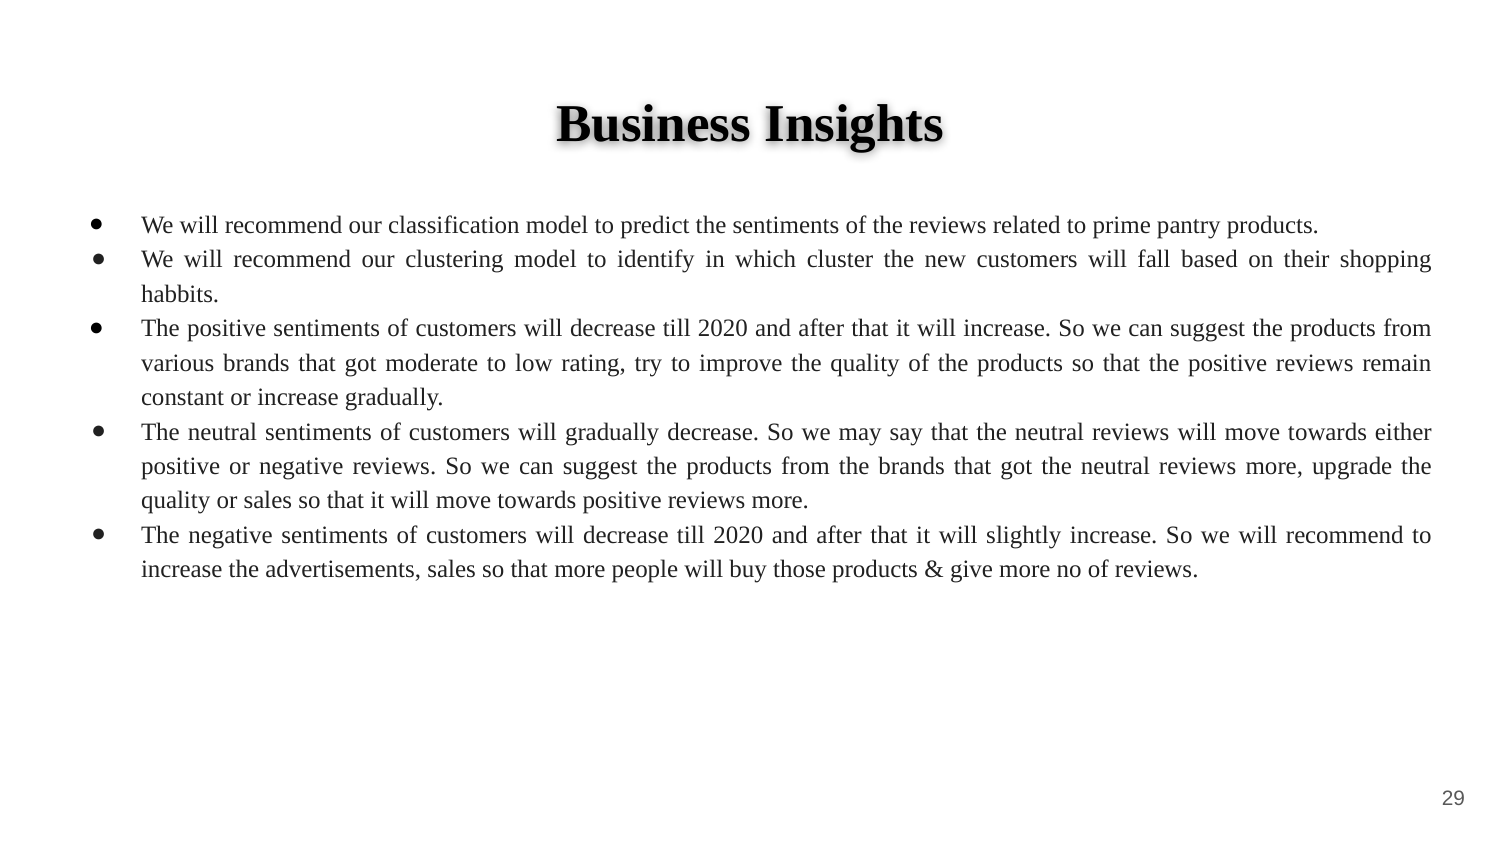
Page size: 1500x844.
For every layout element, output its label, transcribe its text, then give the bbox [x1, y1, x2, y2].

title Business Insights [51, 72, 1449, 167]
list We will recommend our classification model to predict the sentiments of the reviews related to prime pantry products. We will recommend our clustering model to identify in which cluster the new customers will fall based on their shopping habbits. The positive sentiments of customers will decrease till 2020 and after that it will increase. So we can suggest the products from various brands that got moderate to low rating, try to improve the quality of the products so that the positive reviews remain constant or increase gradually. The neutral sentiments of customers will gradually decrease. So we may say that the neutral reviews will move towards either positive or negative reviews. So we can suggest the products from the brands that got the neutral reviews more, upgrade the quality or sales so that it will move towards positive reviews more. The negative sentiments of customers will decrease till 2020 and after that it will slightly increase. So we will recommend to increase the advertisements, sales so that more people will buy those products & give more no of reviews. [51, 189, 1449, 750]
slide_number 29 [1389, 764, 1480, 830]
